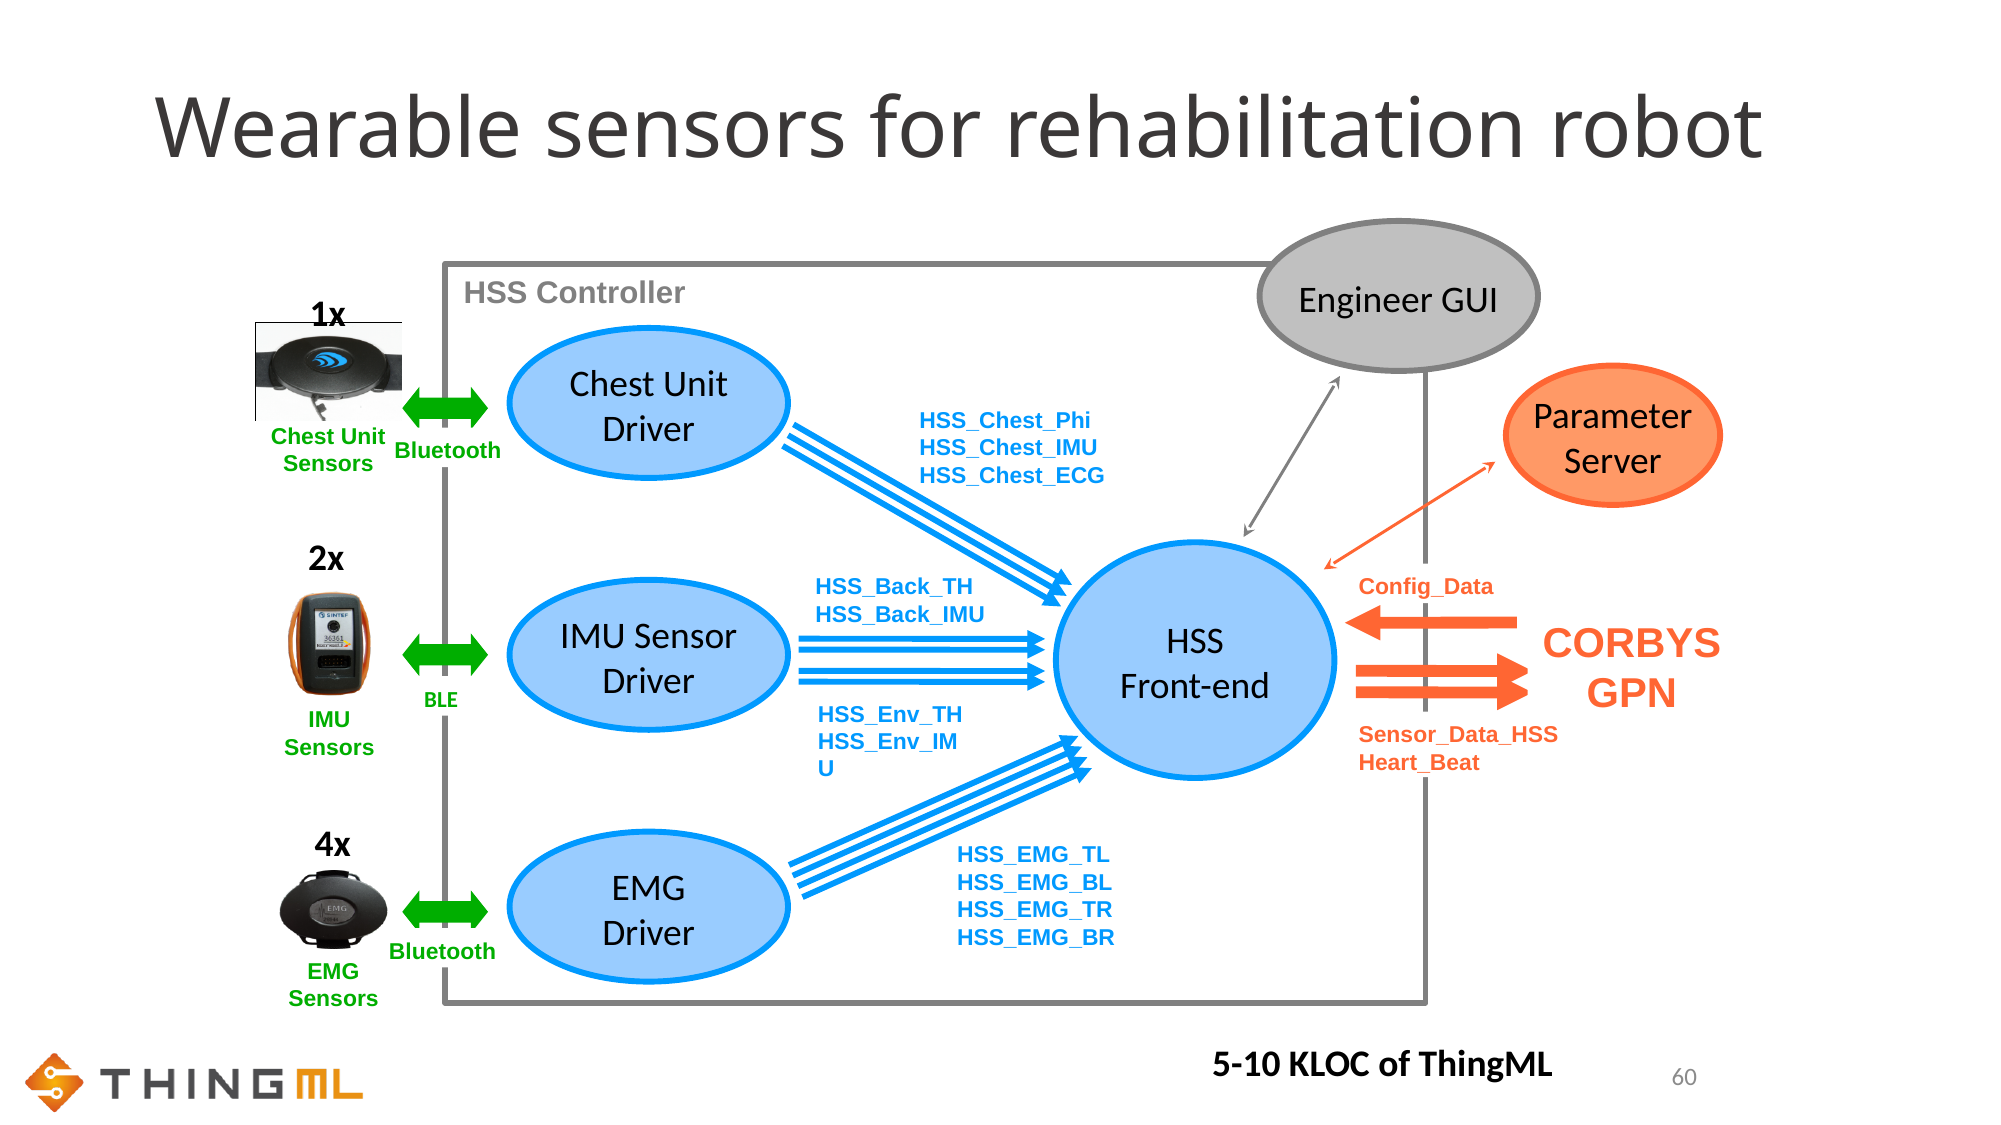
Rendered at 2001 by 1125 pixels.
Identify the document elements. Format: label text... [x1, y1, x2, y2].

picture [271, 870, 396, 949]
text_box Bluetooth [399, 427, 514, 468]
text_box [792, 746, 1083, 876]
text_box [445, 263, 1426, 1003]
text_box [402, 386, 489, 427]
text_box [1481, 461, 1496, 474]
text_box CORBYS GPN [1527, 606, 1737, 715]
text_box 4x [301, 810, 366, 870]
text_box [788, 735, 1079, 866]
text_box [1355, 686, 1527, 699]
text_box [798, 675, 1046, 689]
text_box [802, 767, 1092, 898]
text_box [797, 756, 1088, 887]
text_box HSS Controller [450, 263, 692, 312]
picture [255, 322, 402, 421]
text_box [1328, 375, 1340, 390]
text_box Bluetooth [375, 928, 509, 968]
text_box IMU Sensors [271, 696, 388, 763]
picture [286, 589, 373, 702]
text_box Chest Unit Sensors [258, 421, 399, 479]
text_box [1355, 664, 1527, 678]
text_box Engineer GUI [1259, 220, 1539, 371]
text_box [788, 435, 1067, 596]
text_box HSS_Env_TH HSS_Env_IMU [804, 690, 987, 757]
text_box Parameter Server [1505, 365, 1721, 505]
text_box [402, 633, 489, 676]
text_box [1344, 616, 1517, 629]
text_box HSS_Chest_Phi HSS_Chest_IMU HSS_Chest_ECG [905, 396, 1118, 489]
text_box [793, 424, 1073, 586]
text_box 5-10 KLOC of ThingML [1197, 1031, 1568, 1092]
text_box Config_Data [1345, 563, 1571, 604]
text_box [402, 890, 489, 928]
text_box 1x [296, 280, 361, 322]
text_box [798, 664, 1046, 676]
text_box HSS_EMG_TL HSS_EMG_BL HSS_EMG_TR HSS_EMG_BR [943, 831, 1158, 950]
text_box Wearable sensors for rehabilitation robot [139, 30, 1809, 219]
text_box BLE [405, 676, 478, 716]
text_box HSS_Back_TH HSS_Back_IMU [801, 563, 997, 630]
text_box [1323, 557, 1338, 570]
text_box [798, 643, 1046, 656]
text_box Sensor_Data_HSS Heart_Beat [1345, 711, 1571, 778]
text_box EMG Sensors [275, 949, 392, 1014]
text_box [798, 632, 1046, 644]
text_box 2x [294, 524, 360, 589]
text_box [1243, 523, 1256, 538]
slide_number 60 [1568, 1045, 1713, 1106]
text_box [997, 569, 1062, 607]
picture [0, 1042, 391, 1121]
